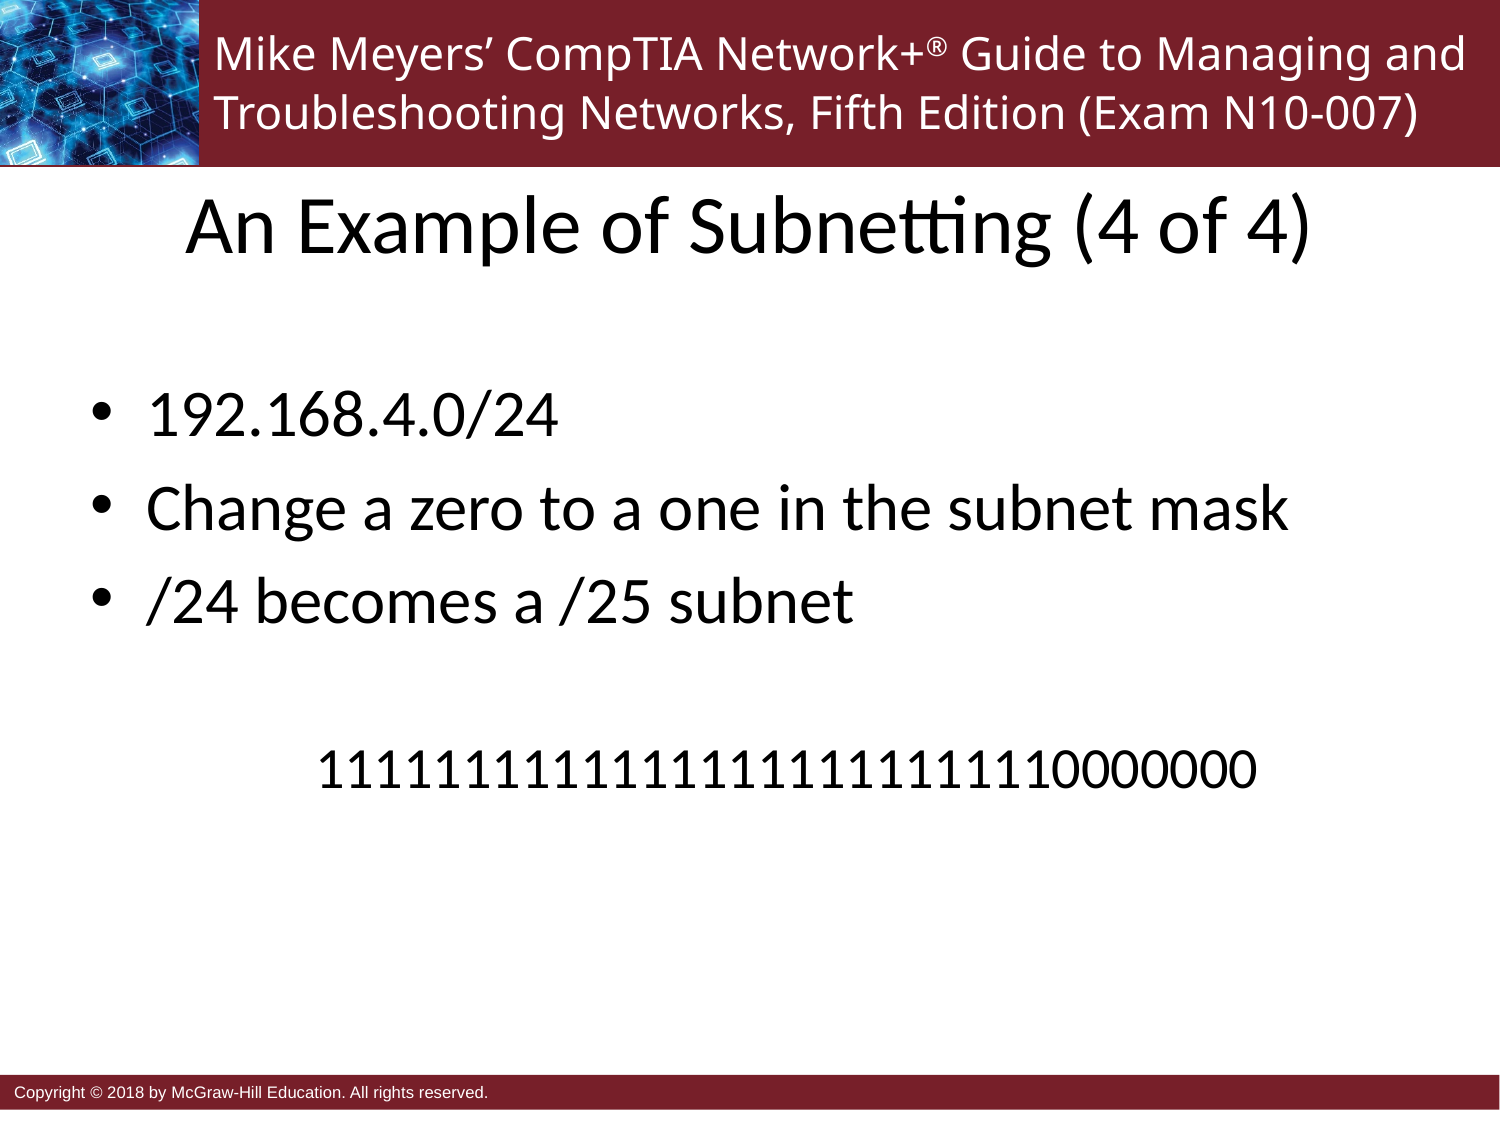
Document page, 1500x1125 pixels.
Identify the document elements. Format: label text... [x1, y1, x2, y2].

title An Example of Subnetting (4 of 4) [75, 162, 1425, 288]
picture [0, 0, 199, 165]
list 192.168.4.0/24 Change a zero to a one in the subnet mask /24 becomes a /25 subnet 11111111111111111111111110000000 [75, 362, 1425, 1113]
